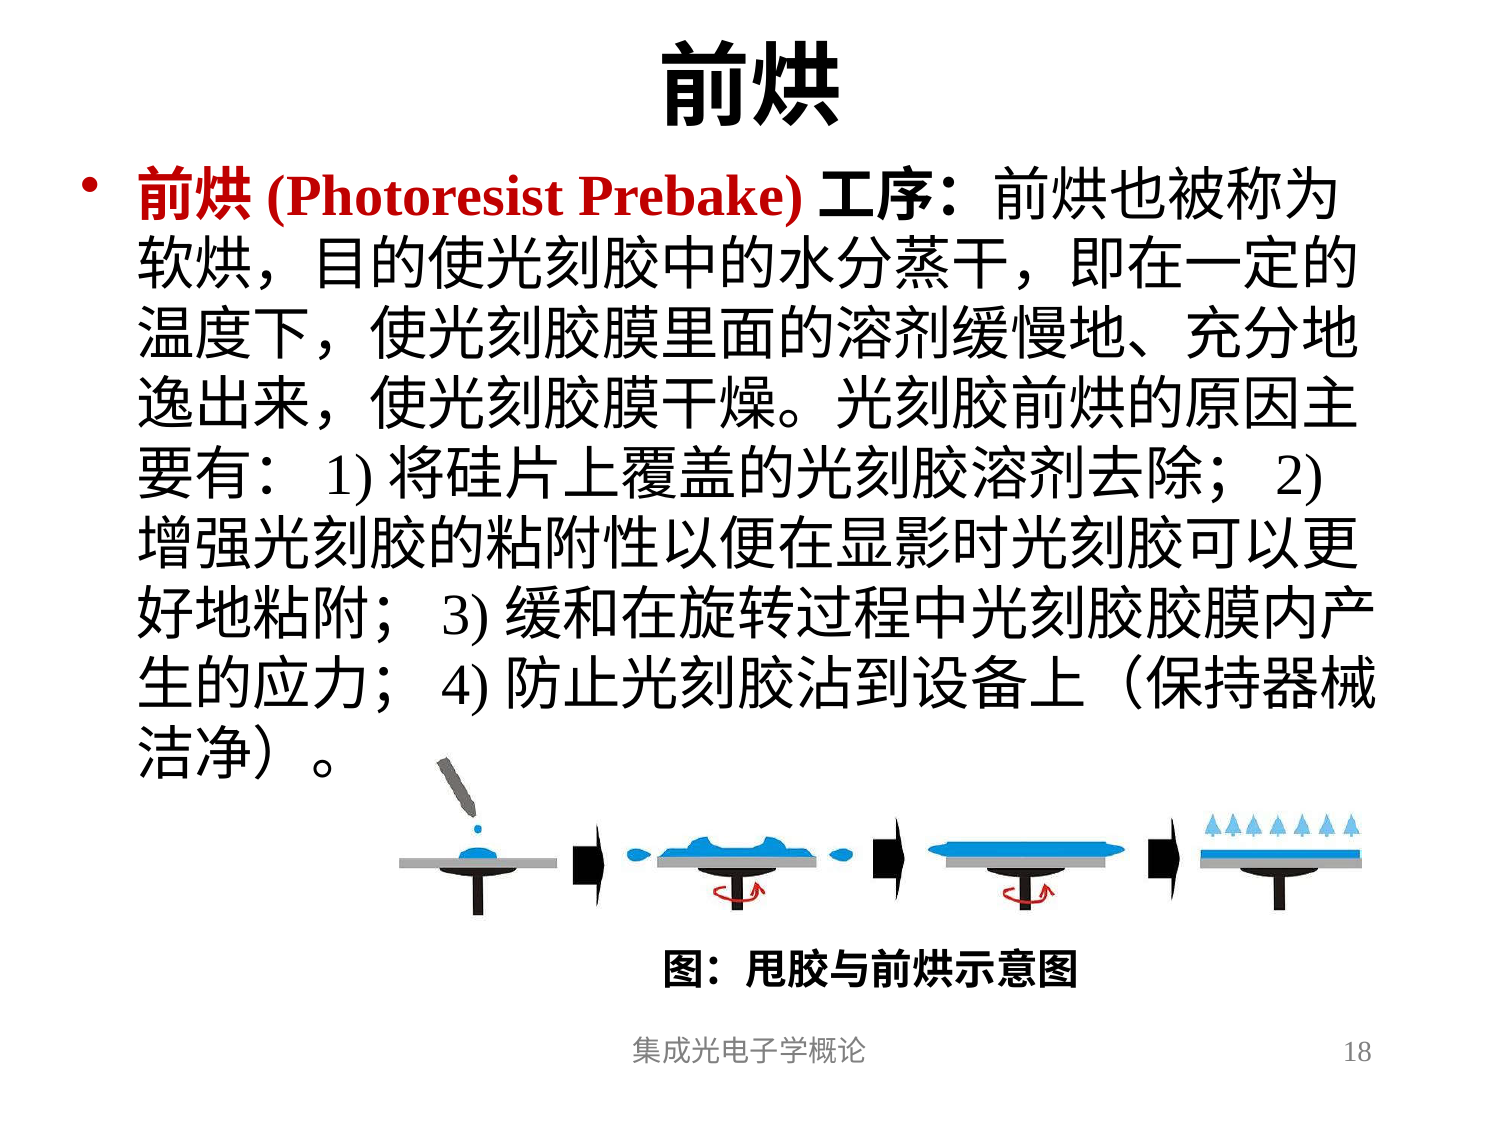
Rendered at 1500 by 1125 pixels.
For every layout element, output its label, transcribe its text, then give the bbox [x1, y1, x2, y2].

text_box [383, 731, 1387, 929]
slide_number 18 [1074, 1024, 1388, 1101]
footer 集成光电子学概论 [512, 1024, 988, 1101]
list 前烘(Photoresist Prebake)工序：前烘也被称为软烘，目的使光刻胶中的水分蒸干，即在一定的温度下，使光刻胶膜里面的溶剂缓慢地、充分地逸出来，使光刻胶膜干燥。光刻胶前烘的原因主要有：1)将硅片上覆盖的光刻胶溶剂去除；2)增强光刻胶的粘附性以便在显影时光刻胶可以更好地粘附；3)缓和在旋转过程中光刻胶胶膜内产生的应力；4)防止光刻胶沾到设备上（保持器械洁净）。 [64, 148, 1400, 929]
text_box 图：甩胶与前烘示意图 [636, 938, 1105, 991]
title 前烘 [112, 0, 1389, 148]
